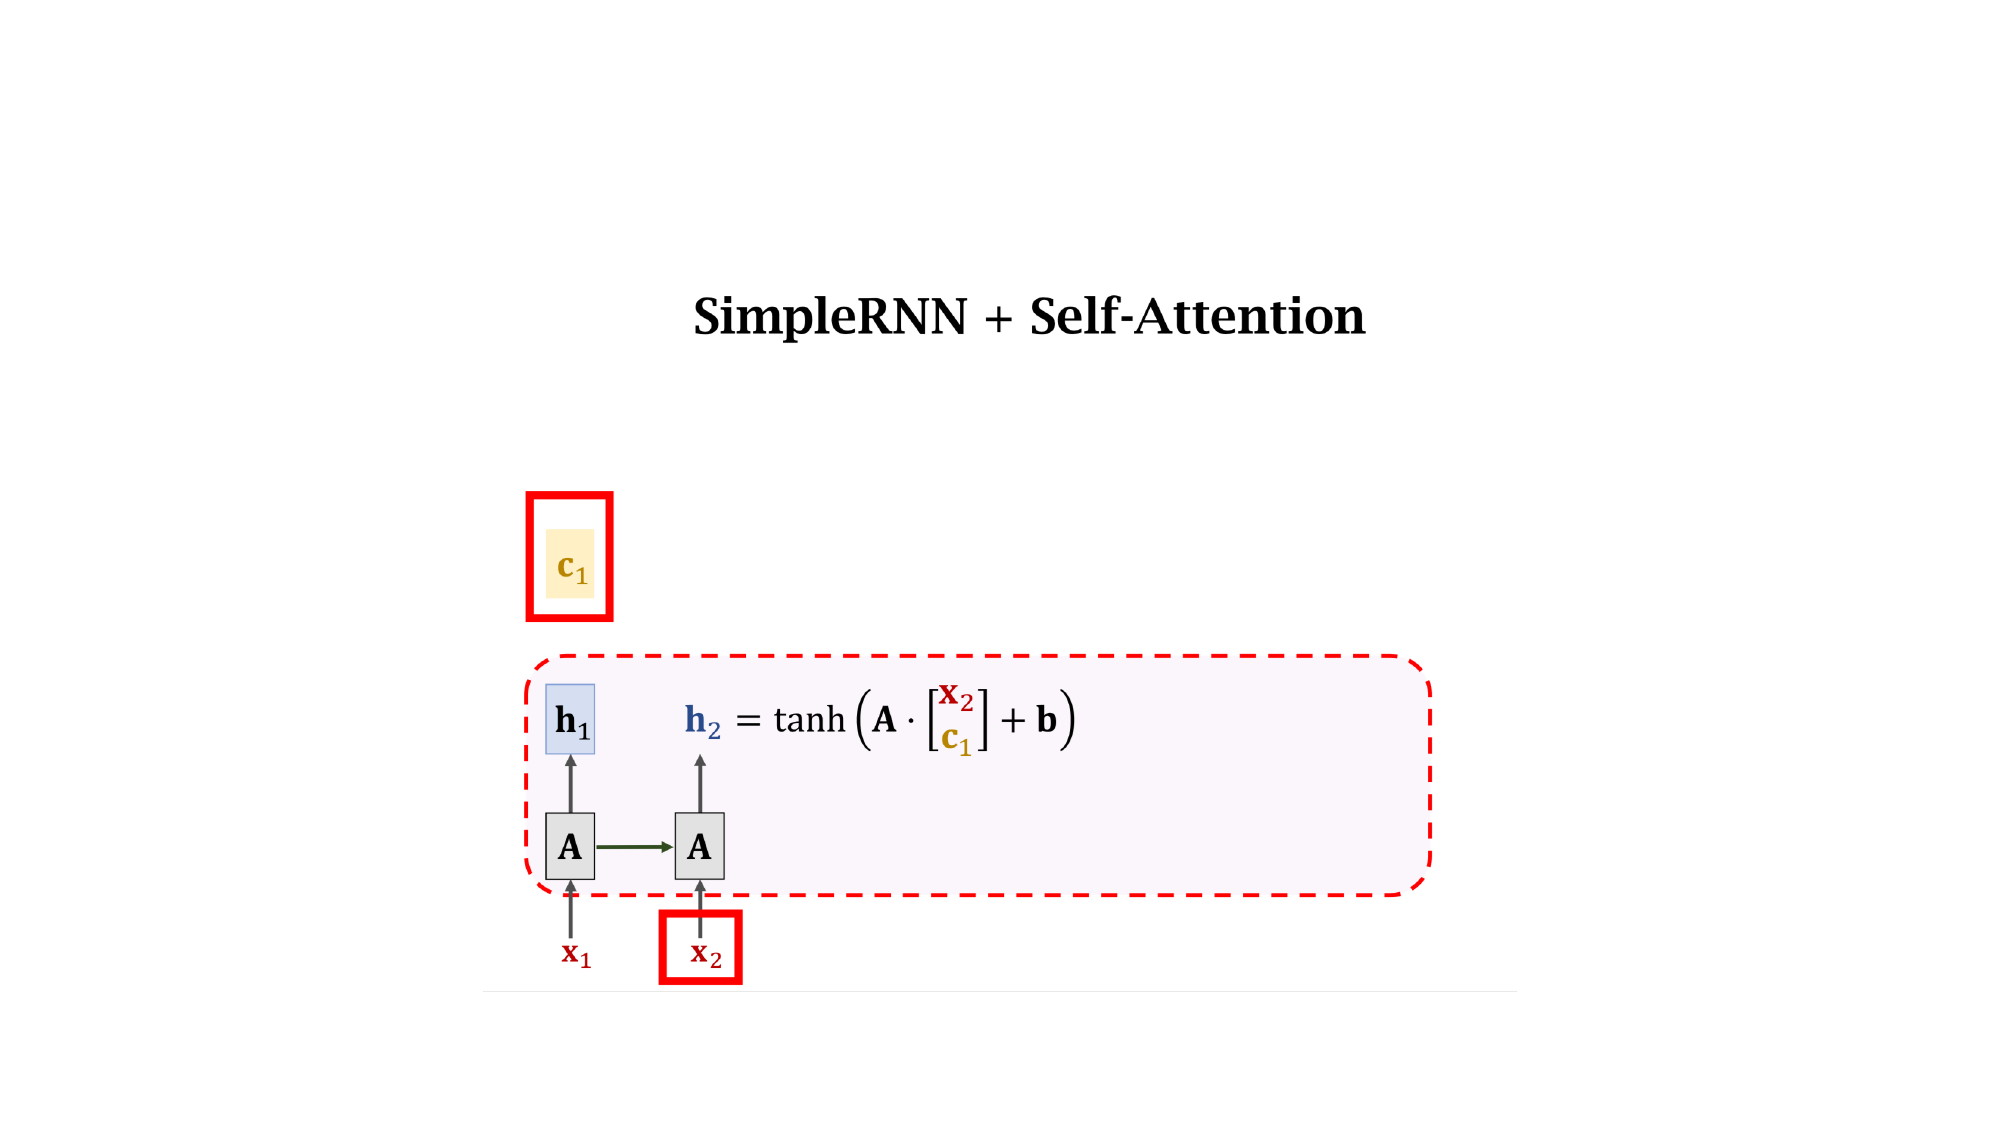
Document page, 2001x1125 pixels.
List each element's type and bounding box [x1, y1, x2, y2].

list [483, 277, 1517, 992]
